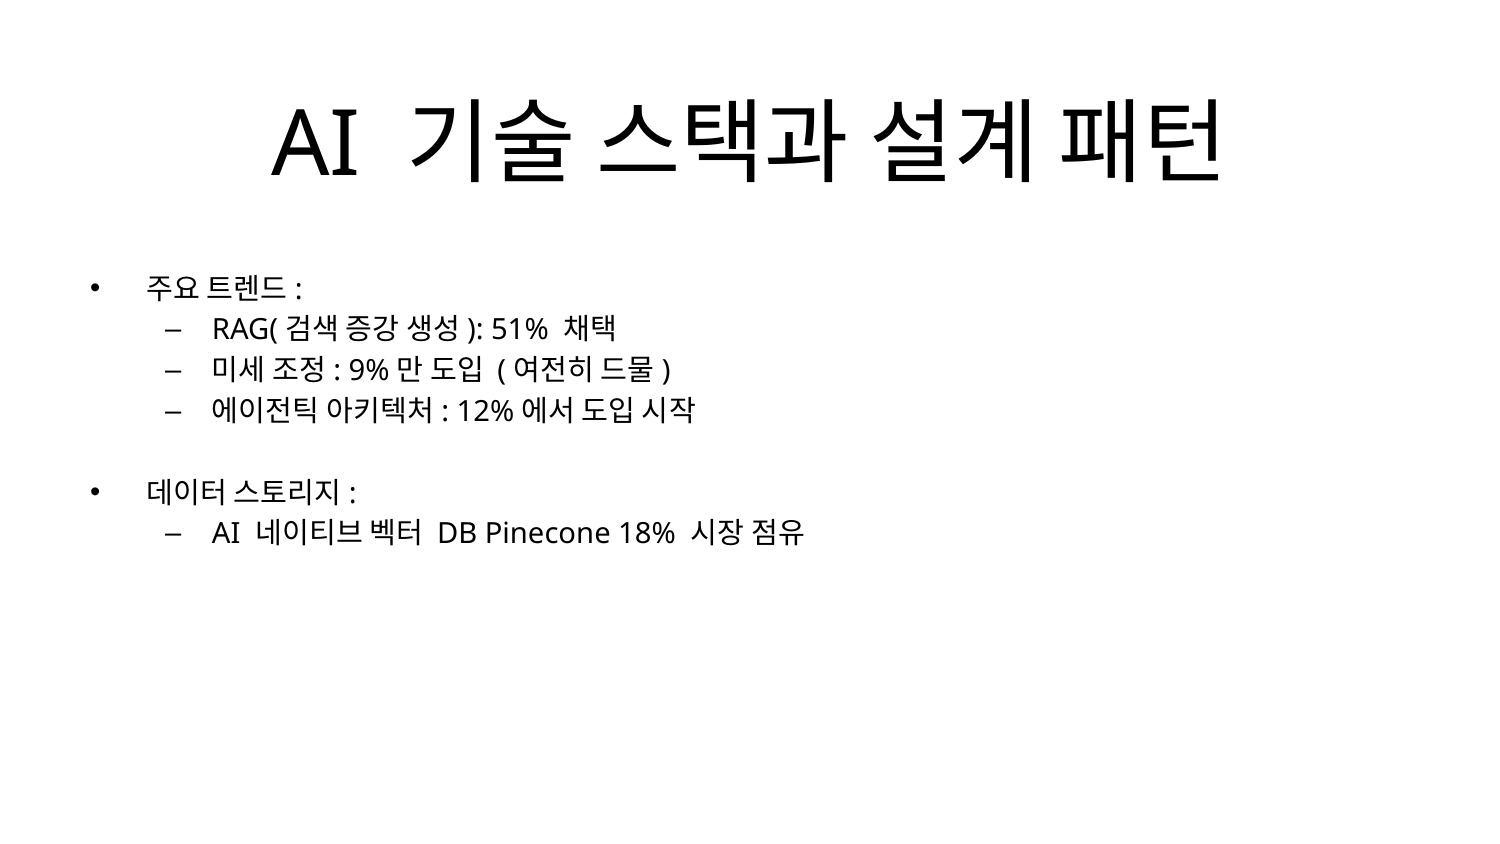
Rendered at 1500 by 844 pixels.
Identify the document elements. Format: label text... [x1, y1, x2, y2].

list 주요 트렌드: RAG(검색 증강 생성): 51% 채택 미세 조정: 9%만 도입 (여전히 드물) 에이전틱 아키텍처: 12%에서 도입 시작 데이터 스토리지: AI 네이티브 벡터 DB Pinecone 18% 시장 점유 [75, 262, 1425, 844]
title AI 기술 스택과 설계 패턴 [75, 45, 1425, 233]
